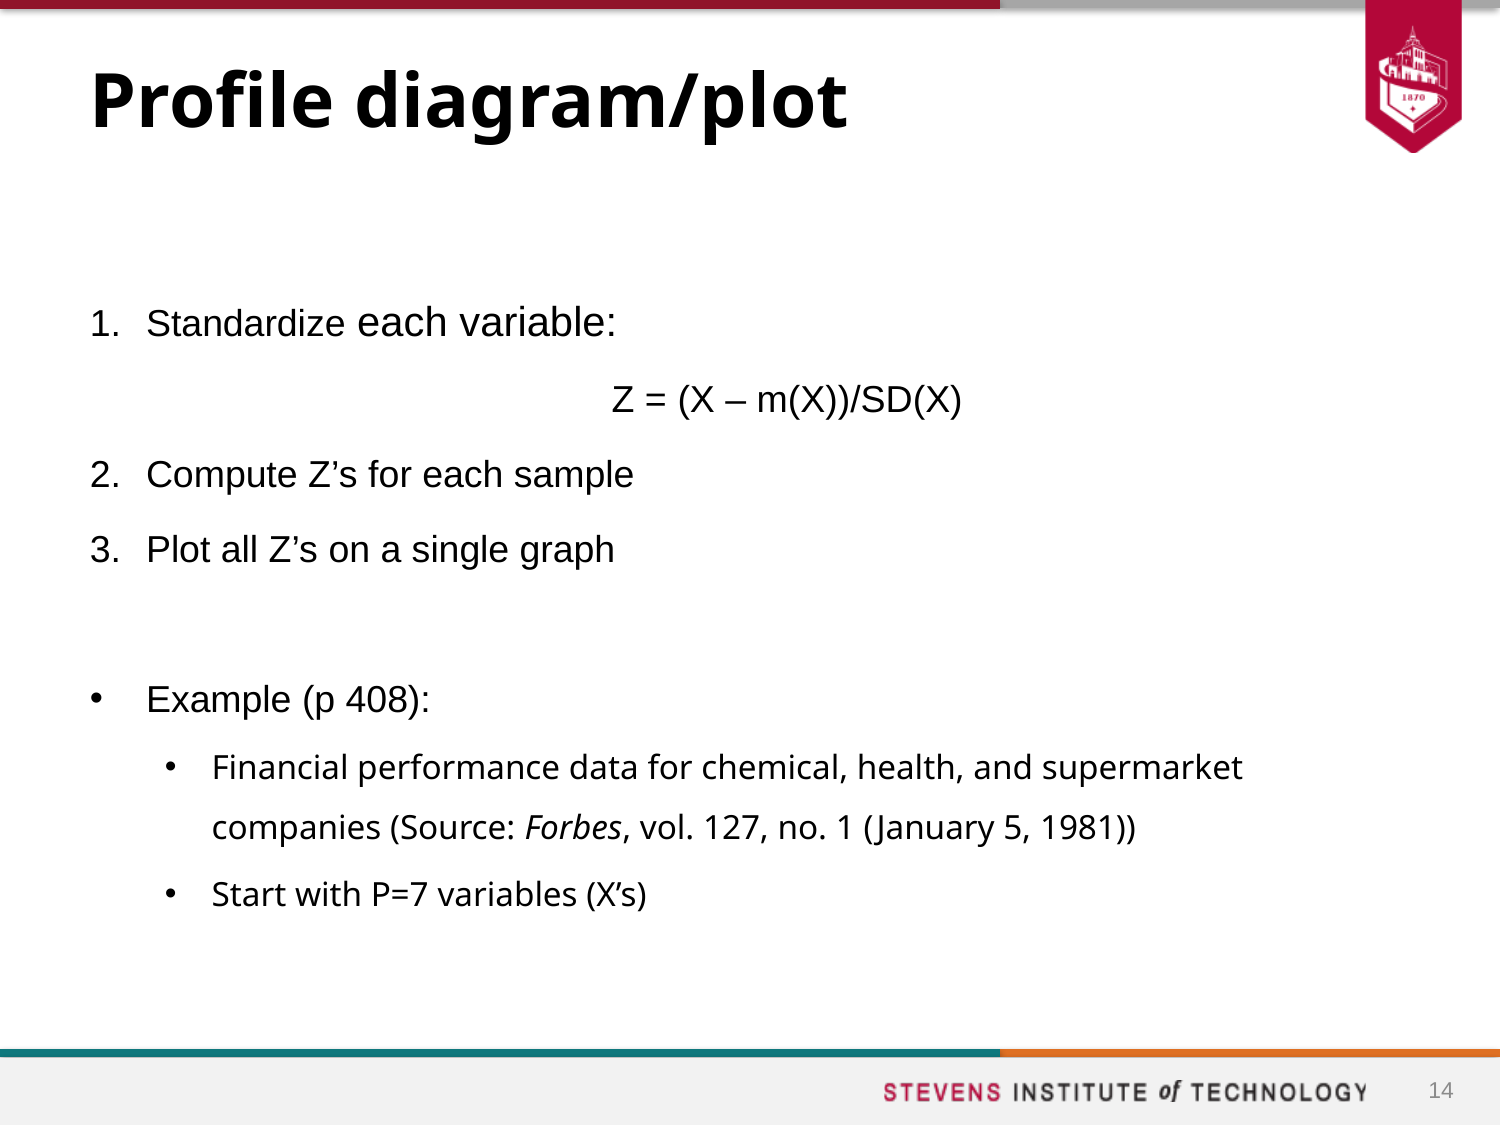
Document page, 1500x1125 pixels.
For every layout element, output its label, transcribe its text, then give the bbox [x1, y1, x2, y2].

list Standardize each variable: Z = (X – m(X))/SD(X) Compute Z’s for each sample Plot all Z’s on a single graph Example (p 408): Financial performance data for chemical, health, and supermarket companies (Source: Forbes, vol. 127, no. 1 (January 5, 1981)) Start with P=7 variables (X’s) [75, 262, 1425, 1005]
slide_number 14 [1401, 1059, 1481, 1120]
title Profile diagram/plot [75, 45, 1425, 233]
